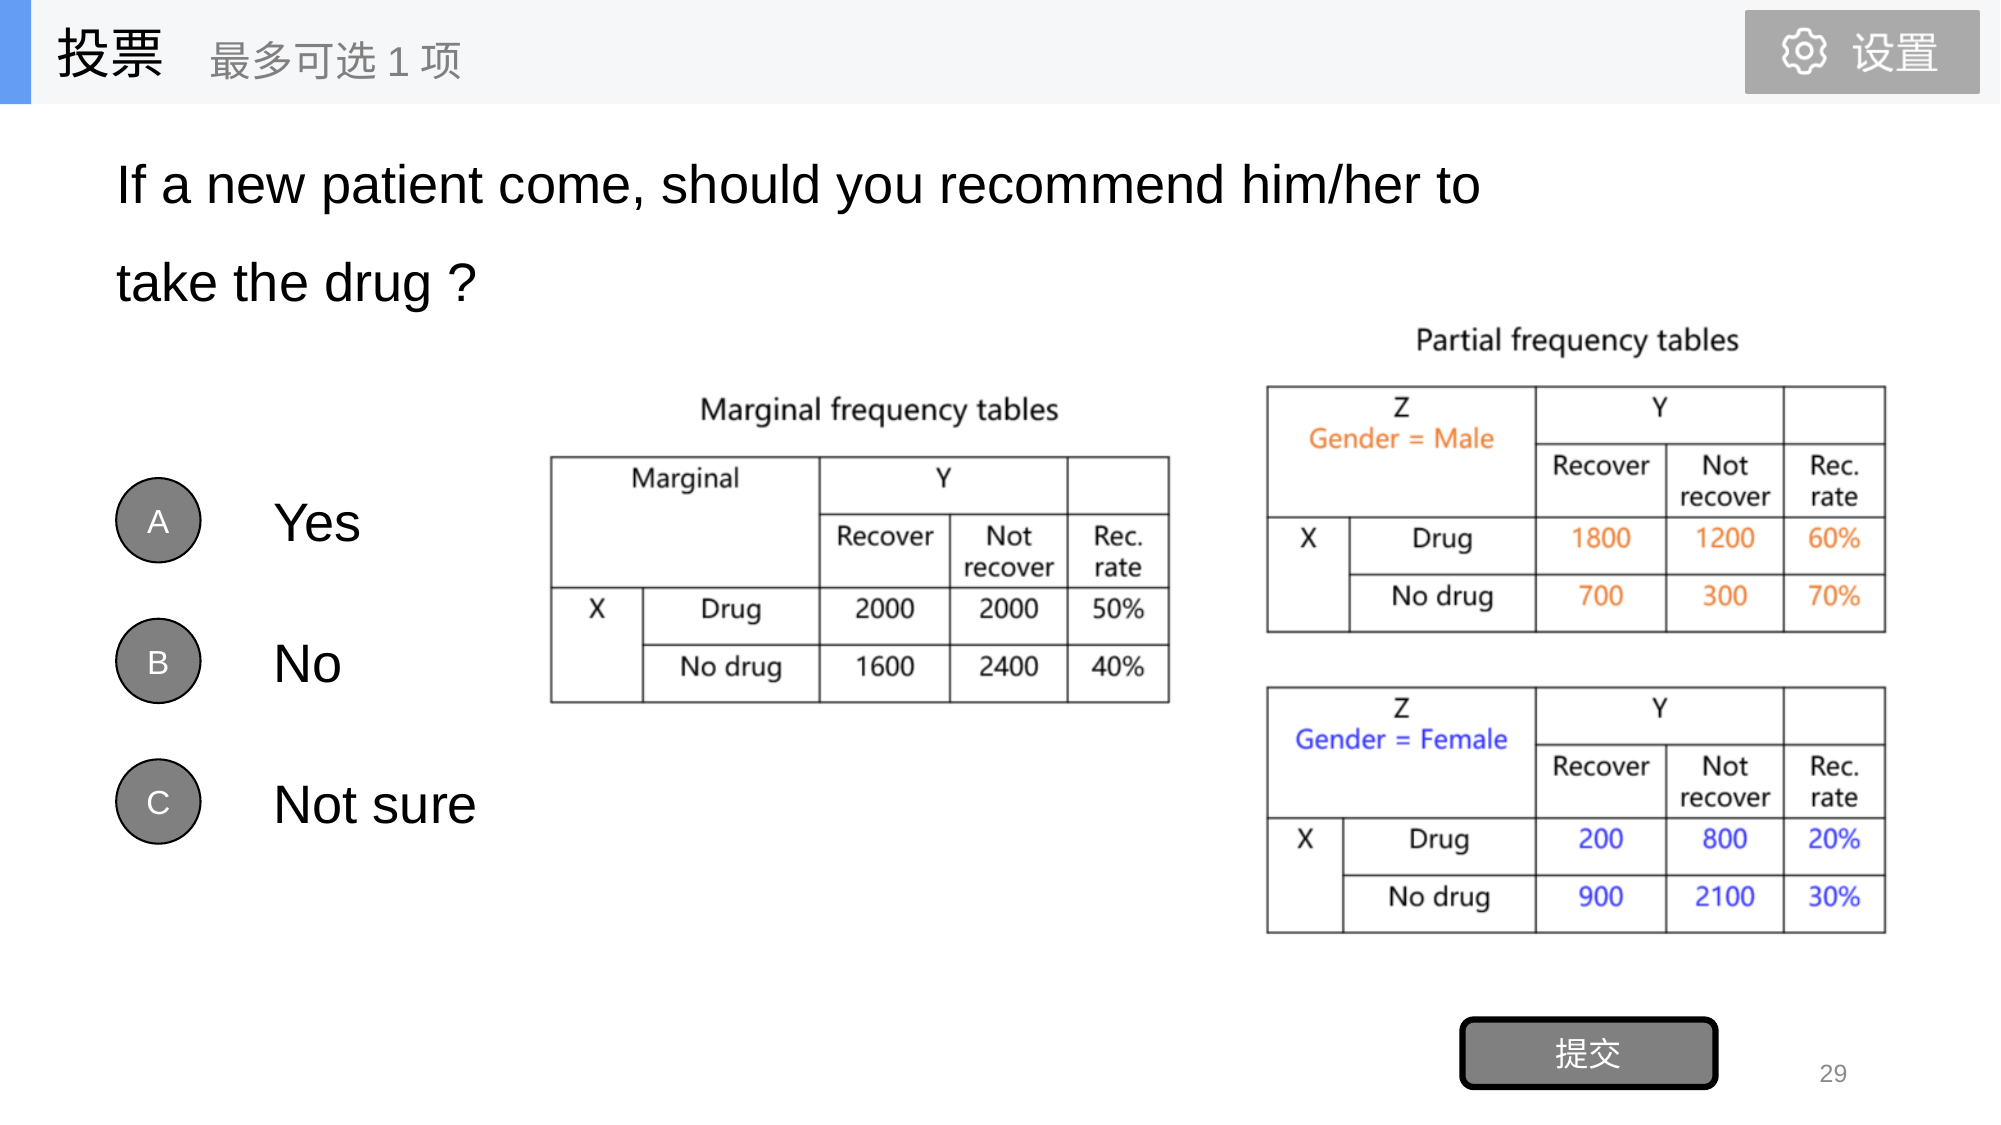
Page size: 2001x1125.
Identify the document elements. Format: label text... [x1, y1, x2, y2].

picture [521, 316, 1899, 952]
text_box A [115, 477, 202, 564]
slide_number 29 [1412, 1042, 1863, 1103]
text_box 提交 [1461, 1018, 1717, 1042]
picture [1745, 10, 1980, 94]
text_box If a new patient come, should you recommend him/her to take the drug ? [101, 105, 1502, 391]
text_box No [258, 608, 521, 714]
text_box Not sure [258, 748, 521, 855]
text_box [0, 0, 2000, 105]
text_box B [115, 617, 202, 705]
text_box C [115, 758, 202, 845]
text_box Yes [258, 467, 521, 573]
